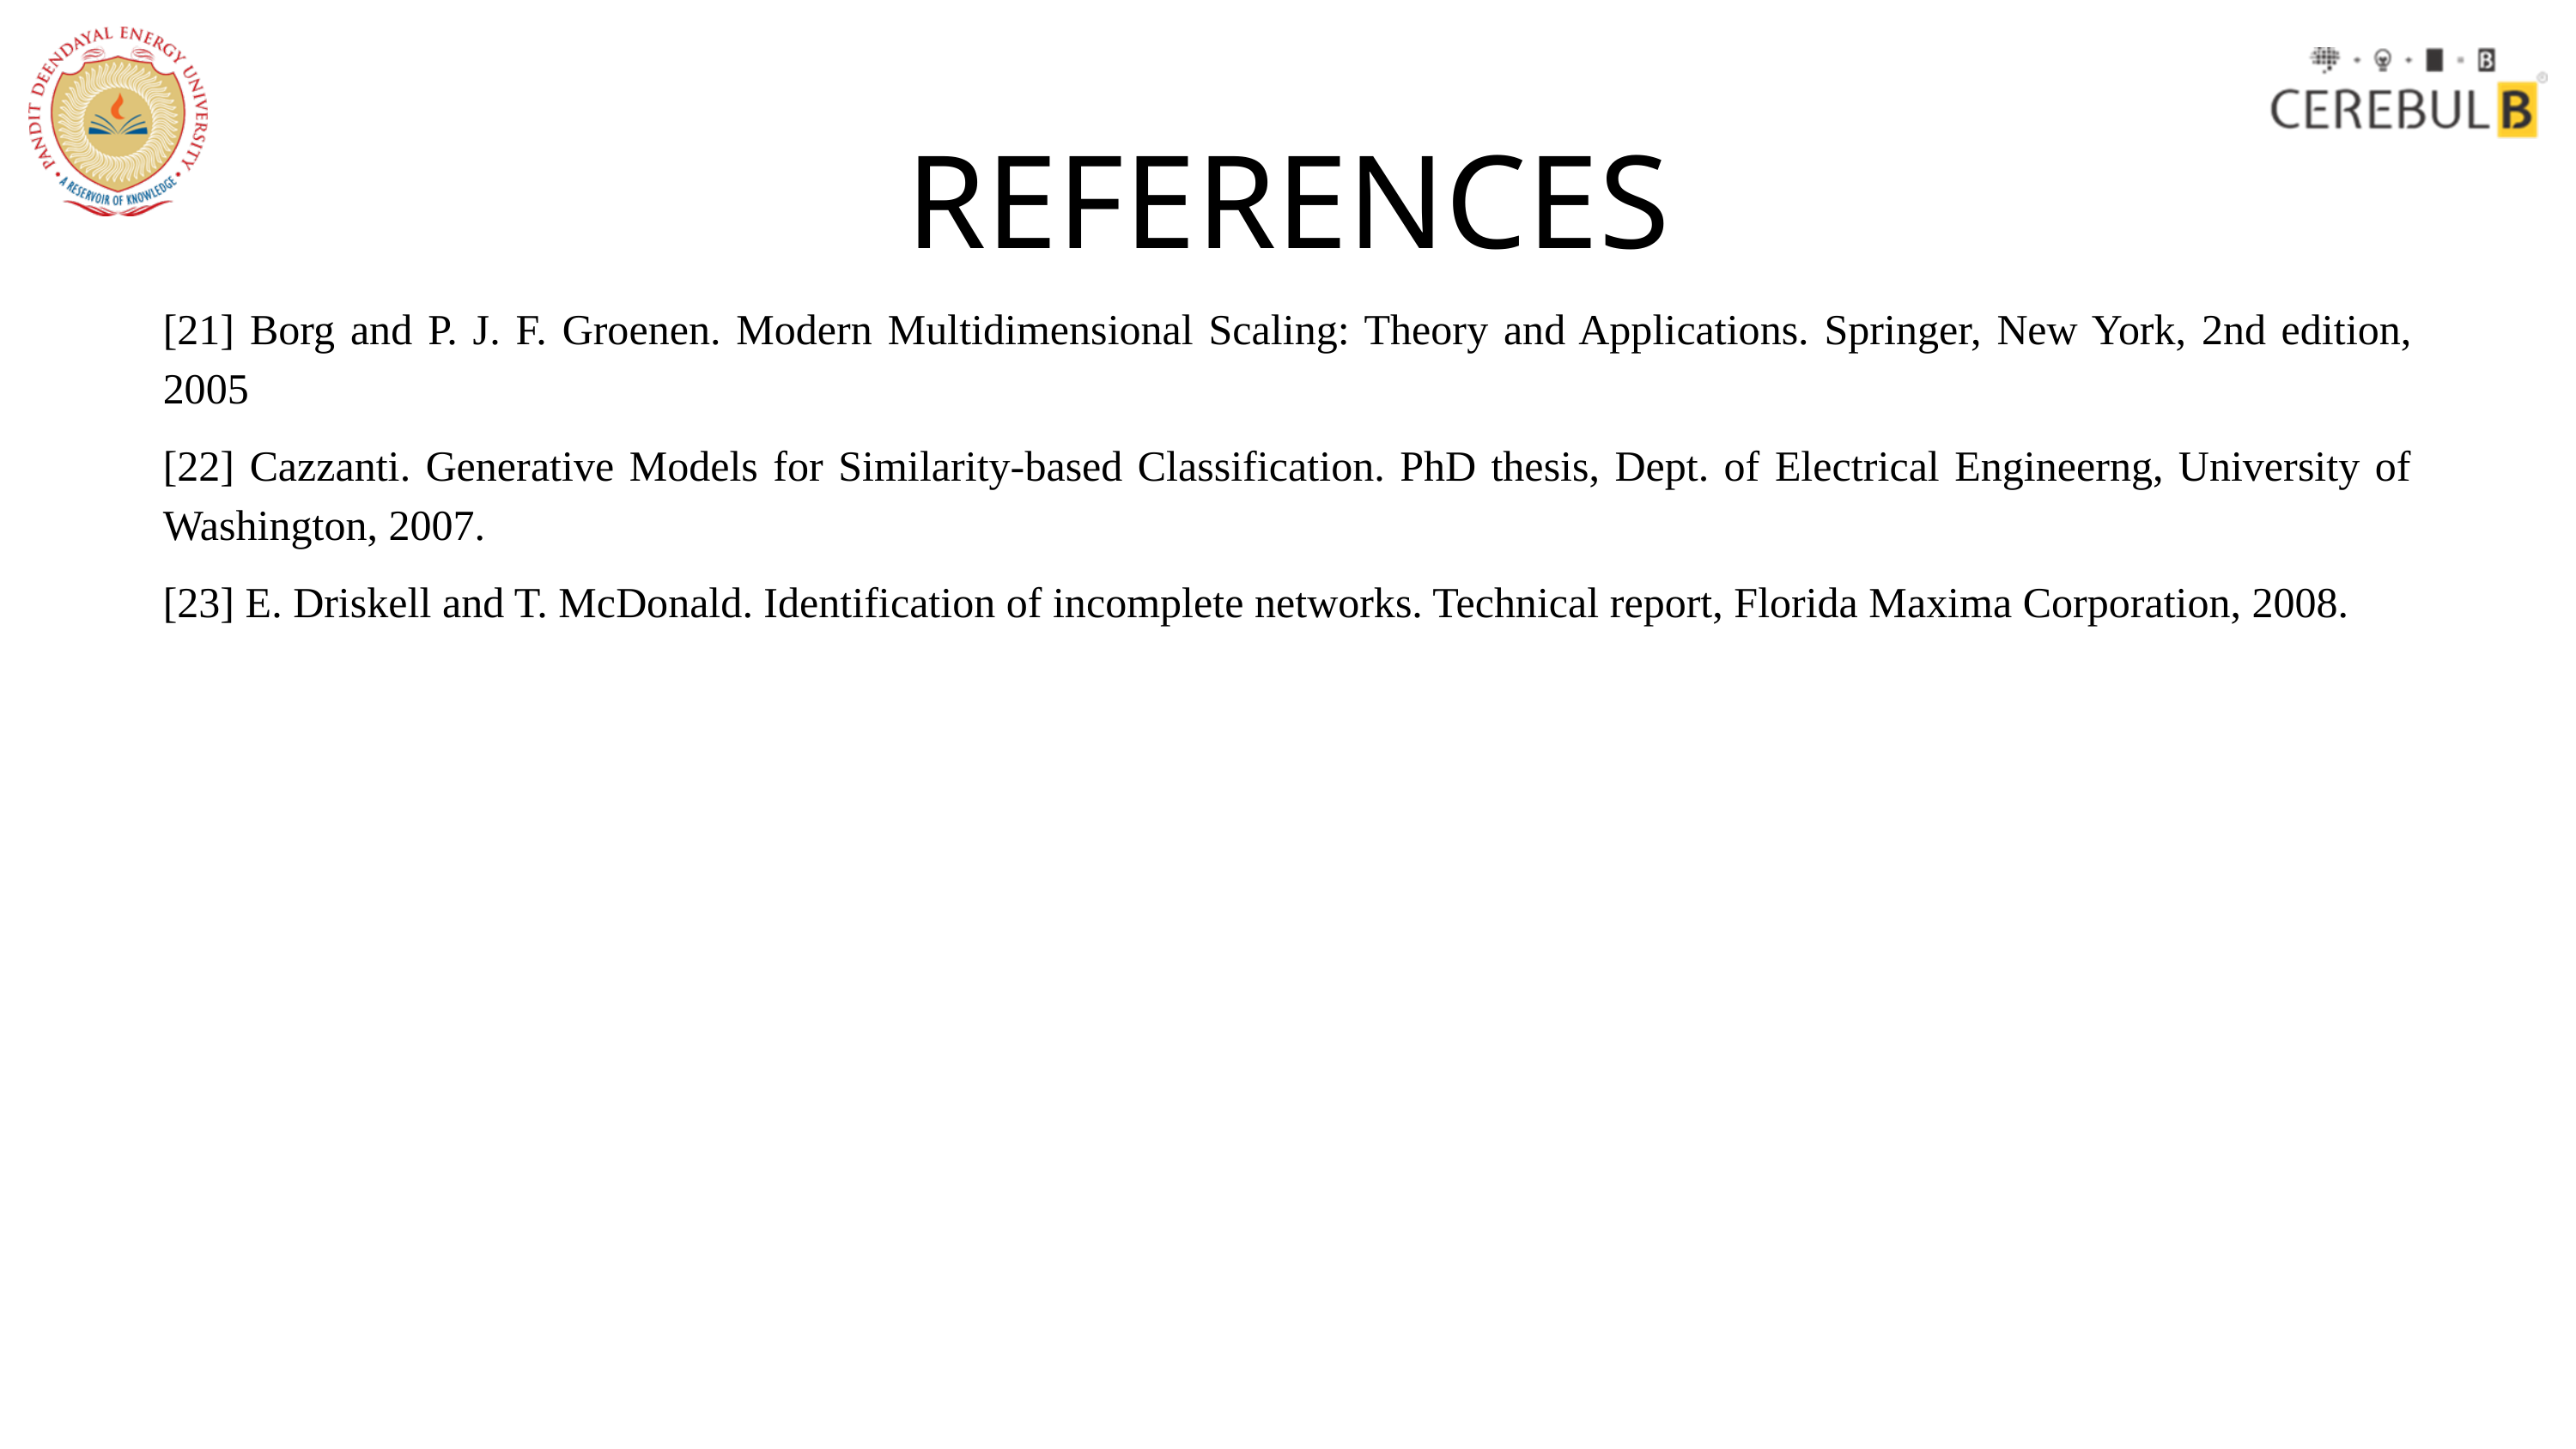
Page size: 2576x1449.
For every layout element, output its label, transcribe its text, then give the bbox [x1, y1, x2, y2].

text_box REFERENCES [661, 94, 1915, 275]
picture [2268, 47, 2549, 145]
picture [27, 27, 208, 216]
text_box [21] Borg and P. J. F. Groenen. Modern Multidimensional Scaling: Theory and Applications. Springer, New York, 2nd edition, 2005 [22] Cazzanti. Generative Models for Similarity-based Classification. PhD thesis, Dept. of Electrical Engineerng, University of Washington, 2007. [23] E. Driskell and T. McDonald. Identification of incomplete networks. Technical report, Florida Maxima Corporation, 2008. [149, 288, 2426, 633]
